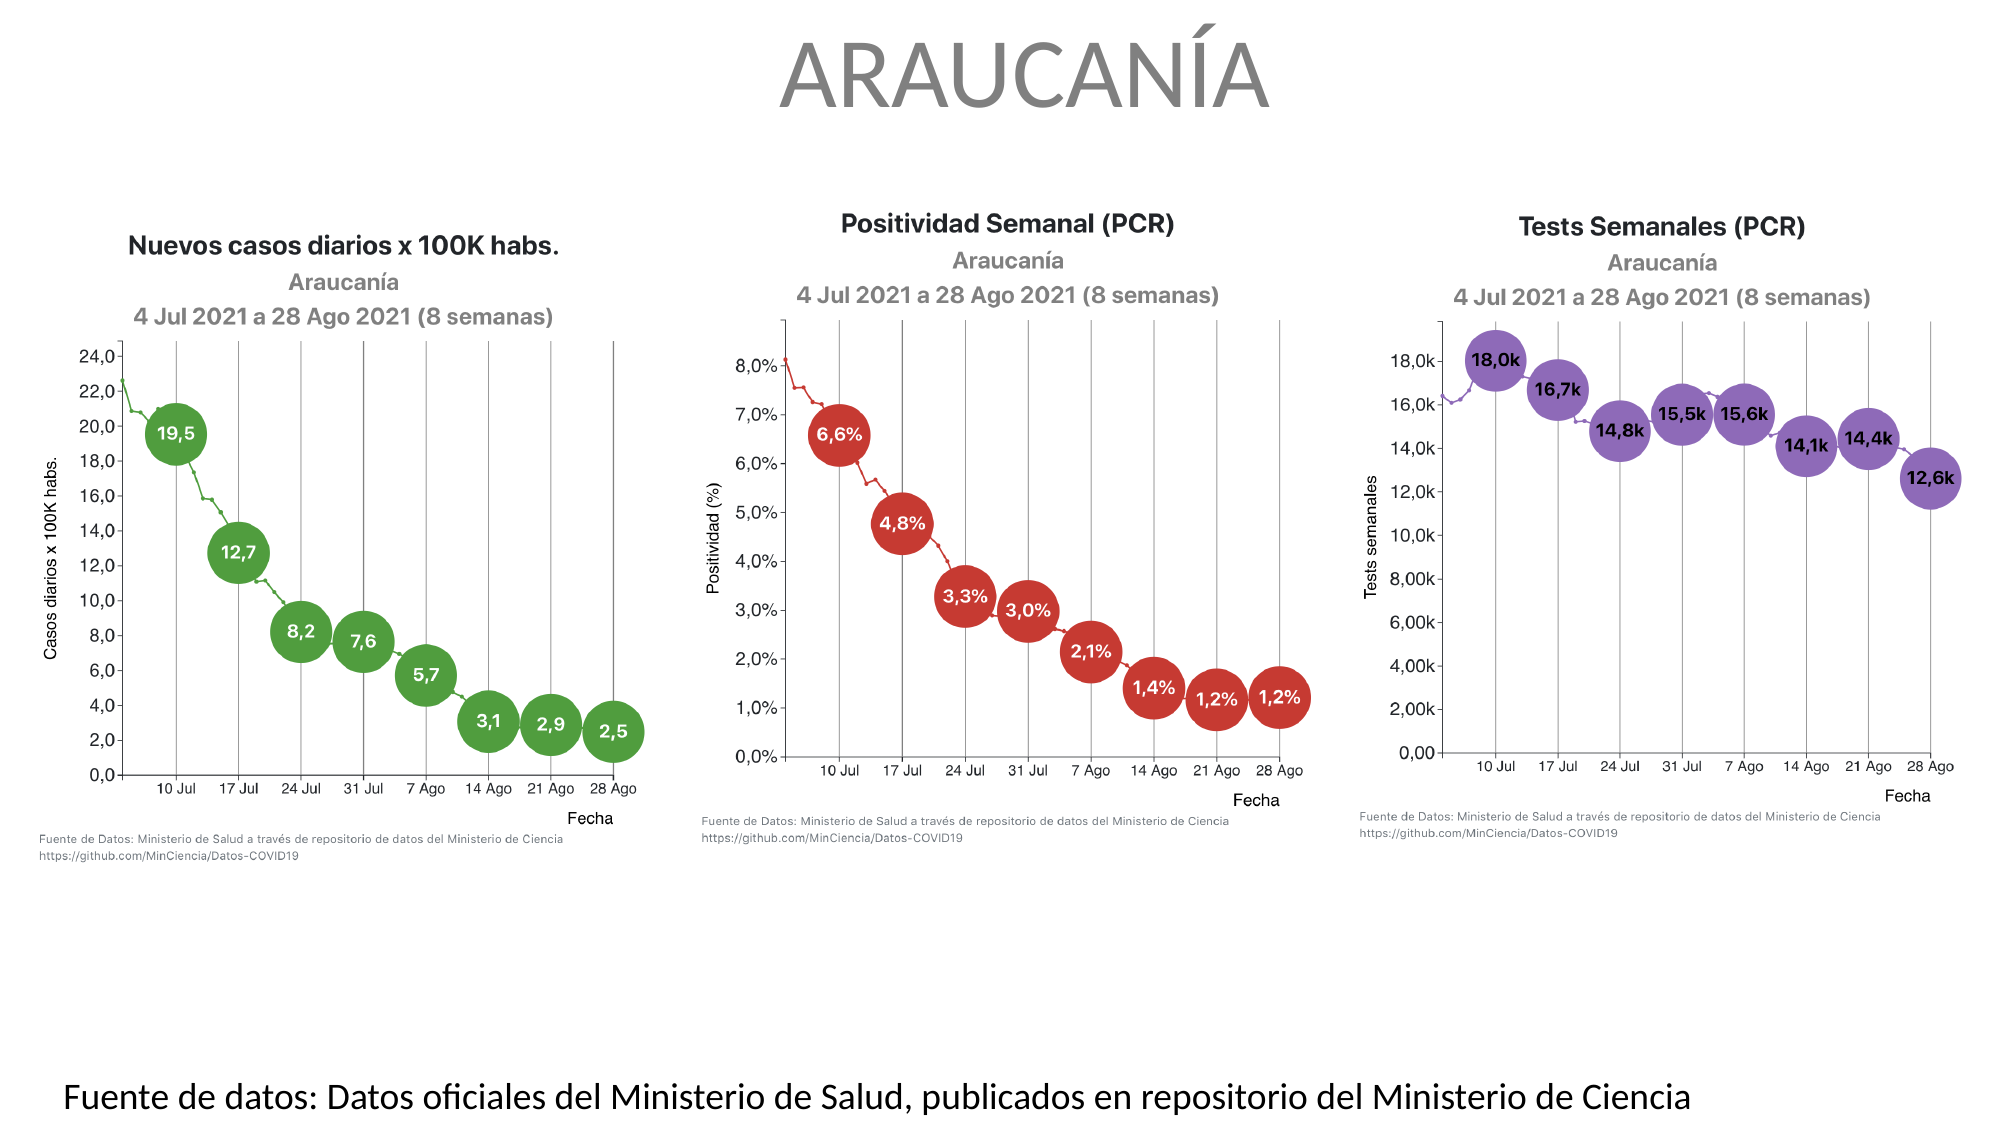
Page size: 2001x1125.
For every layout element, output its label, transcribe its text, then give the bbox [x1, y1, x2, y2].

text_box ARAUCANÍA [765, 0, 1286, 135]
picture [18, 226, 661, 871]
picture [1352, 204, 1980, 841]
picture [695, 204, 1318, 847]
